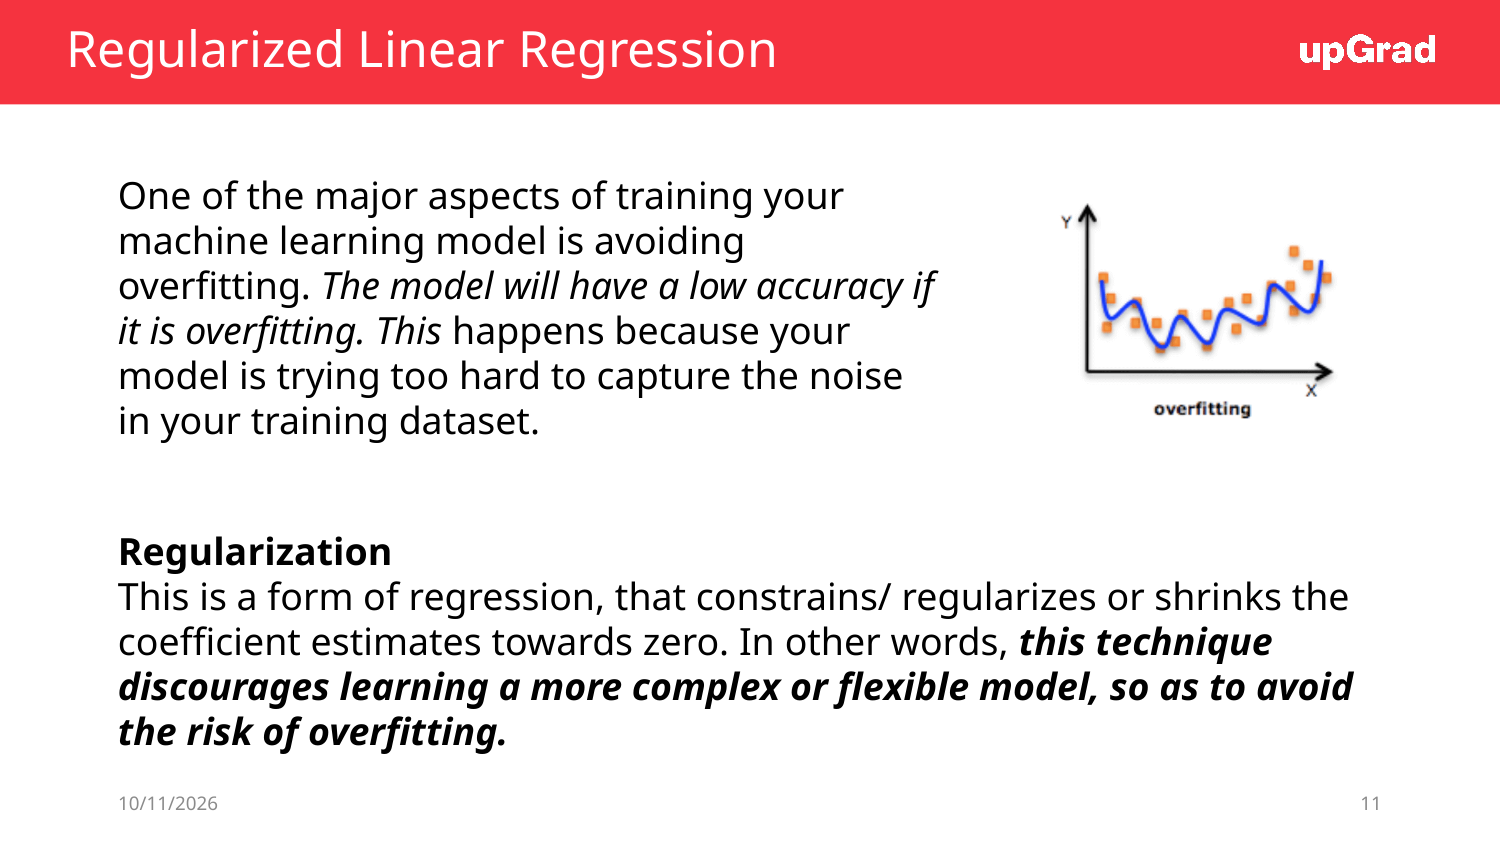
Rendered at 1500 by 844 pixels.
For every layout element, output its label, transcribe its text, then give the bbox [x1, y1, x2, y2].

picture [1059, 196, 1343, 422]
text_box One of the major aspects of training your machine learning model is avoiding overfitting. The model will have a low accuracy if it is overfitting. This happens because your model is trying too hard to capture the noise in your training dataset. [103, 164, 953, 450]
title Regularized Linear Regression [51, 20, 1260, 83]
picture [1300, 34, 1435, 70]
text_box Regularization This is a form of regression, that constrains/ regularizes or shrinks the coefficient estimates towards zero. In other words, this technique discourages learning a more complex or flexible model, so as to avoid the risk of overfitting. [103, 520, 1397, 760]
slide_number 11 [1059, 782, 1397, 827]
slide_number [103, 782, 441, 827]
